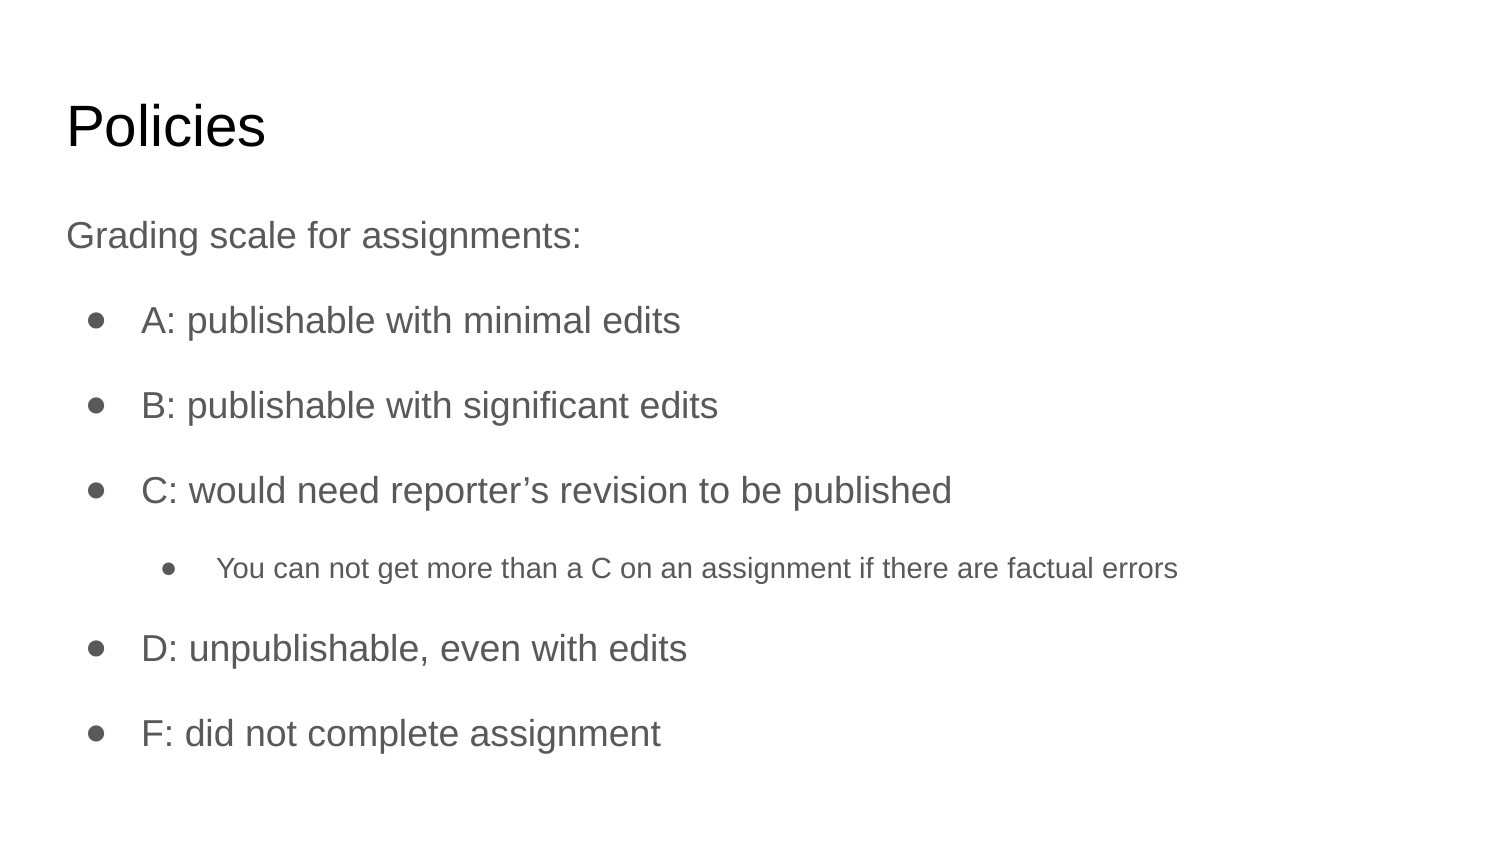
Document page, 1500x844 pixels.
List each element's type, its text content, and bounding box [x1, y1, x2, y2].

title Policies [51, 72, 1449, 167]
list Grading scale for assignments: A: publishable with minimal edits B: publishable with significant edits C: would need reporter’s revision to be published You can not get more than a C on an assignment if there are factual errors D: unpublishable, even with edits F: did not complete assignment [51, 189, 1449, 750]
